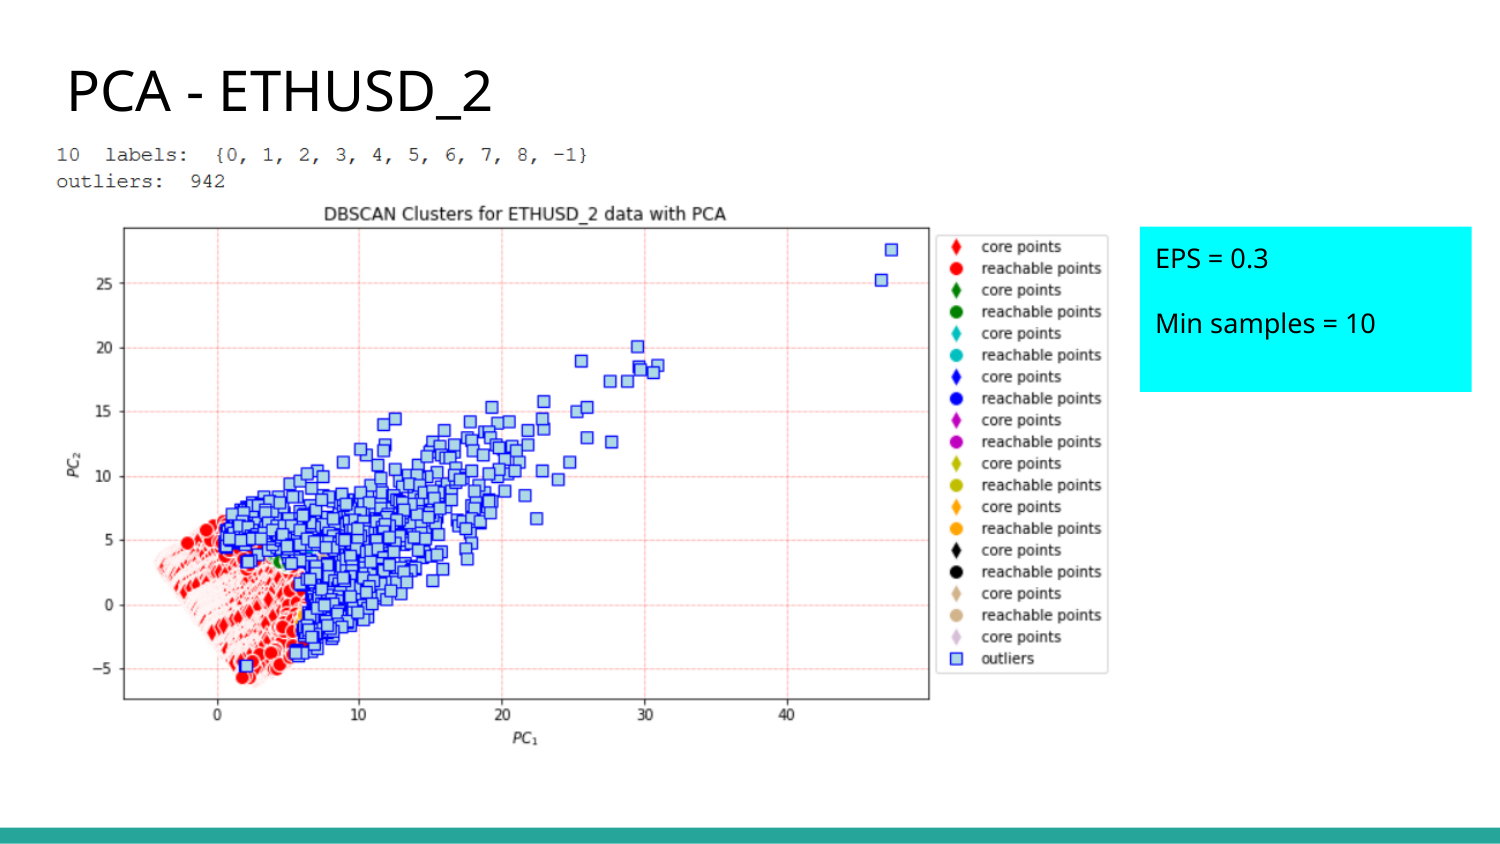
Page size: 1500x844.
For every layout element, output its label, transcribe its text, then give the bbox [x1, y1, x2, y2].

text_box EPS = 0.3 Min samples = 10 [1139, 226, 1472, 392]
picture [50, 140, 1115, 757]
title PCA - ETHUSD_2 [51, 40, 1449, 141]
